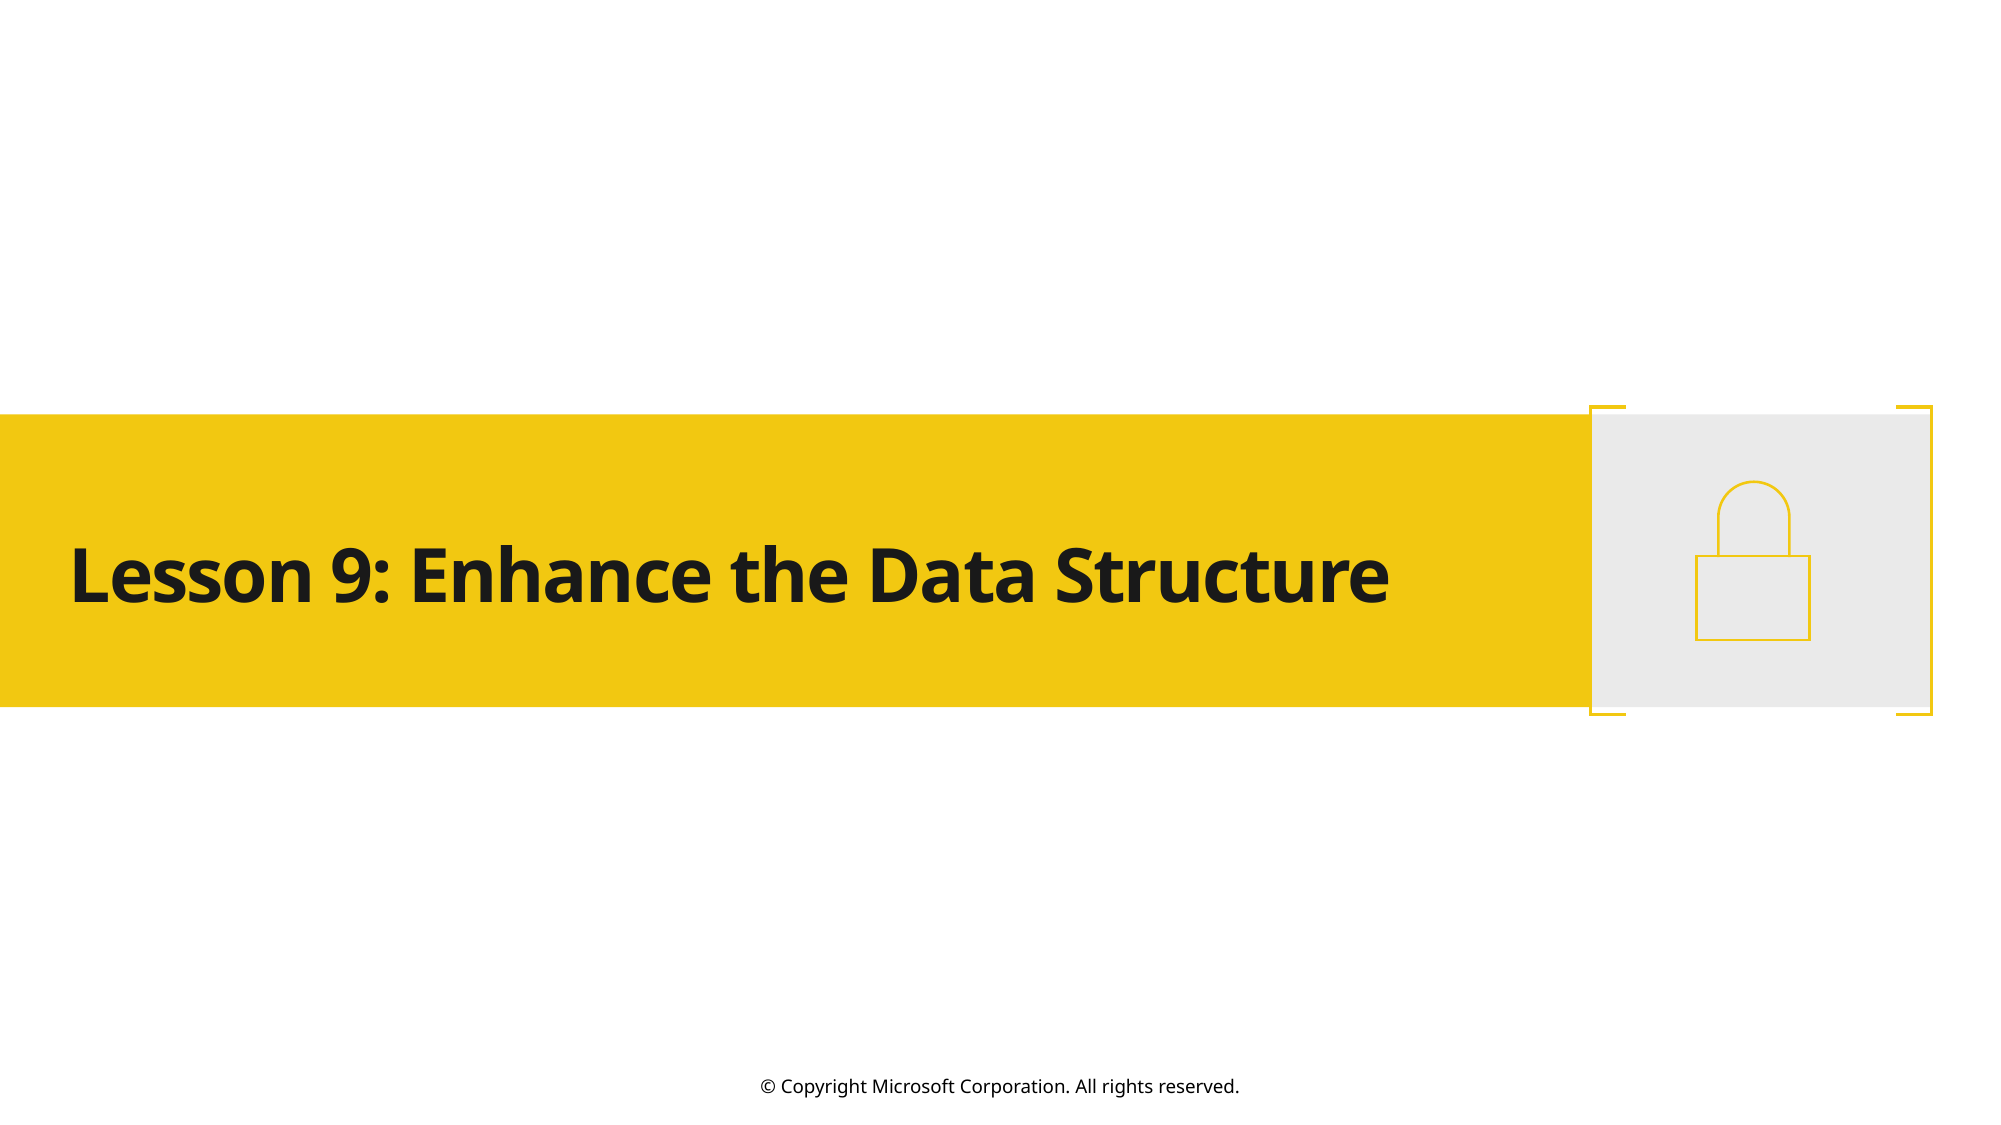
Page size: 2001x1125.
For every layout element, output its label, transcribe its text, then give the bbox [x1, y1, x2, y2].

title Lesson 9: Enhance the Data Structure [68, 413, 1577, 708]
text_box [1696, 481, 1810, 640]
